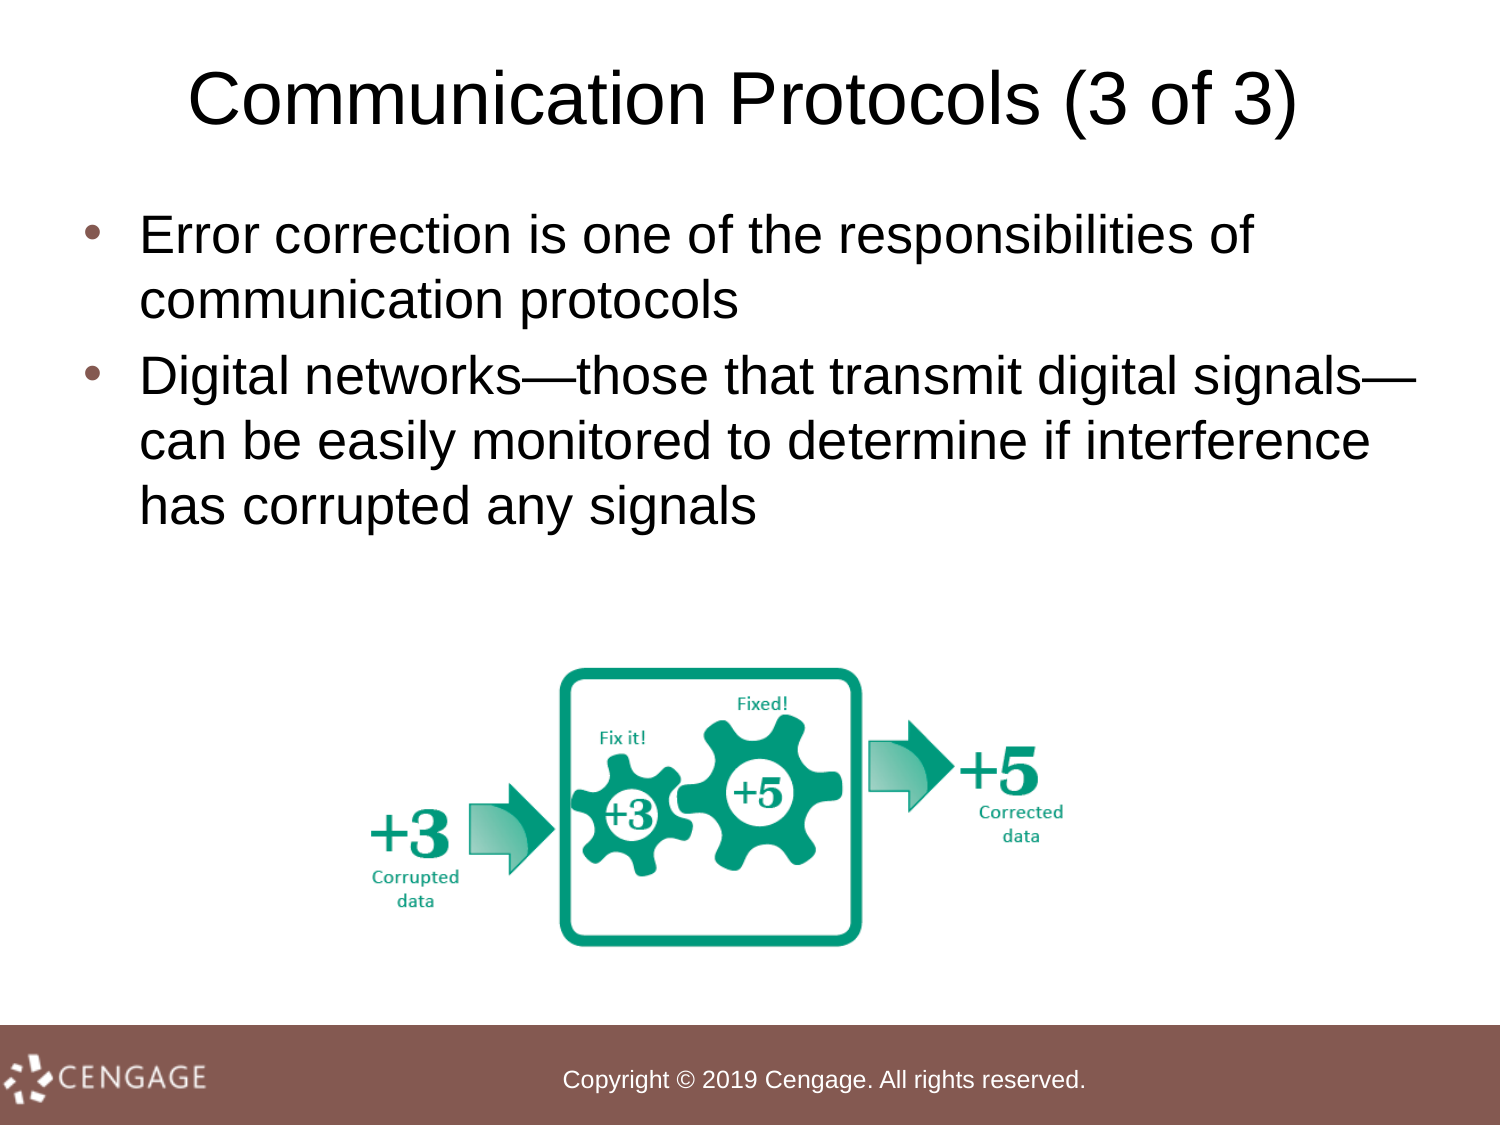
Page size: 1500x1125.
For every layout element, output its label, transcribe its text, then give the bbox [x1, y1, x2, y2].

picture [337, 602, 1081, 979]
picture [0, 1051, 211, 1106]
title Communication Protocols (3 of 3) [85, 8, 1403, 180]
list Error correction is one of the responsibilities of communication protocols Digital networks—those that transmit digital signals—can be easily monitored to determine if interference has corrupted any signals [68, 192, 1445, 553]
